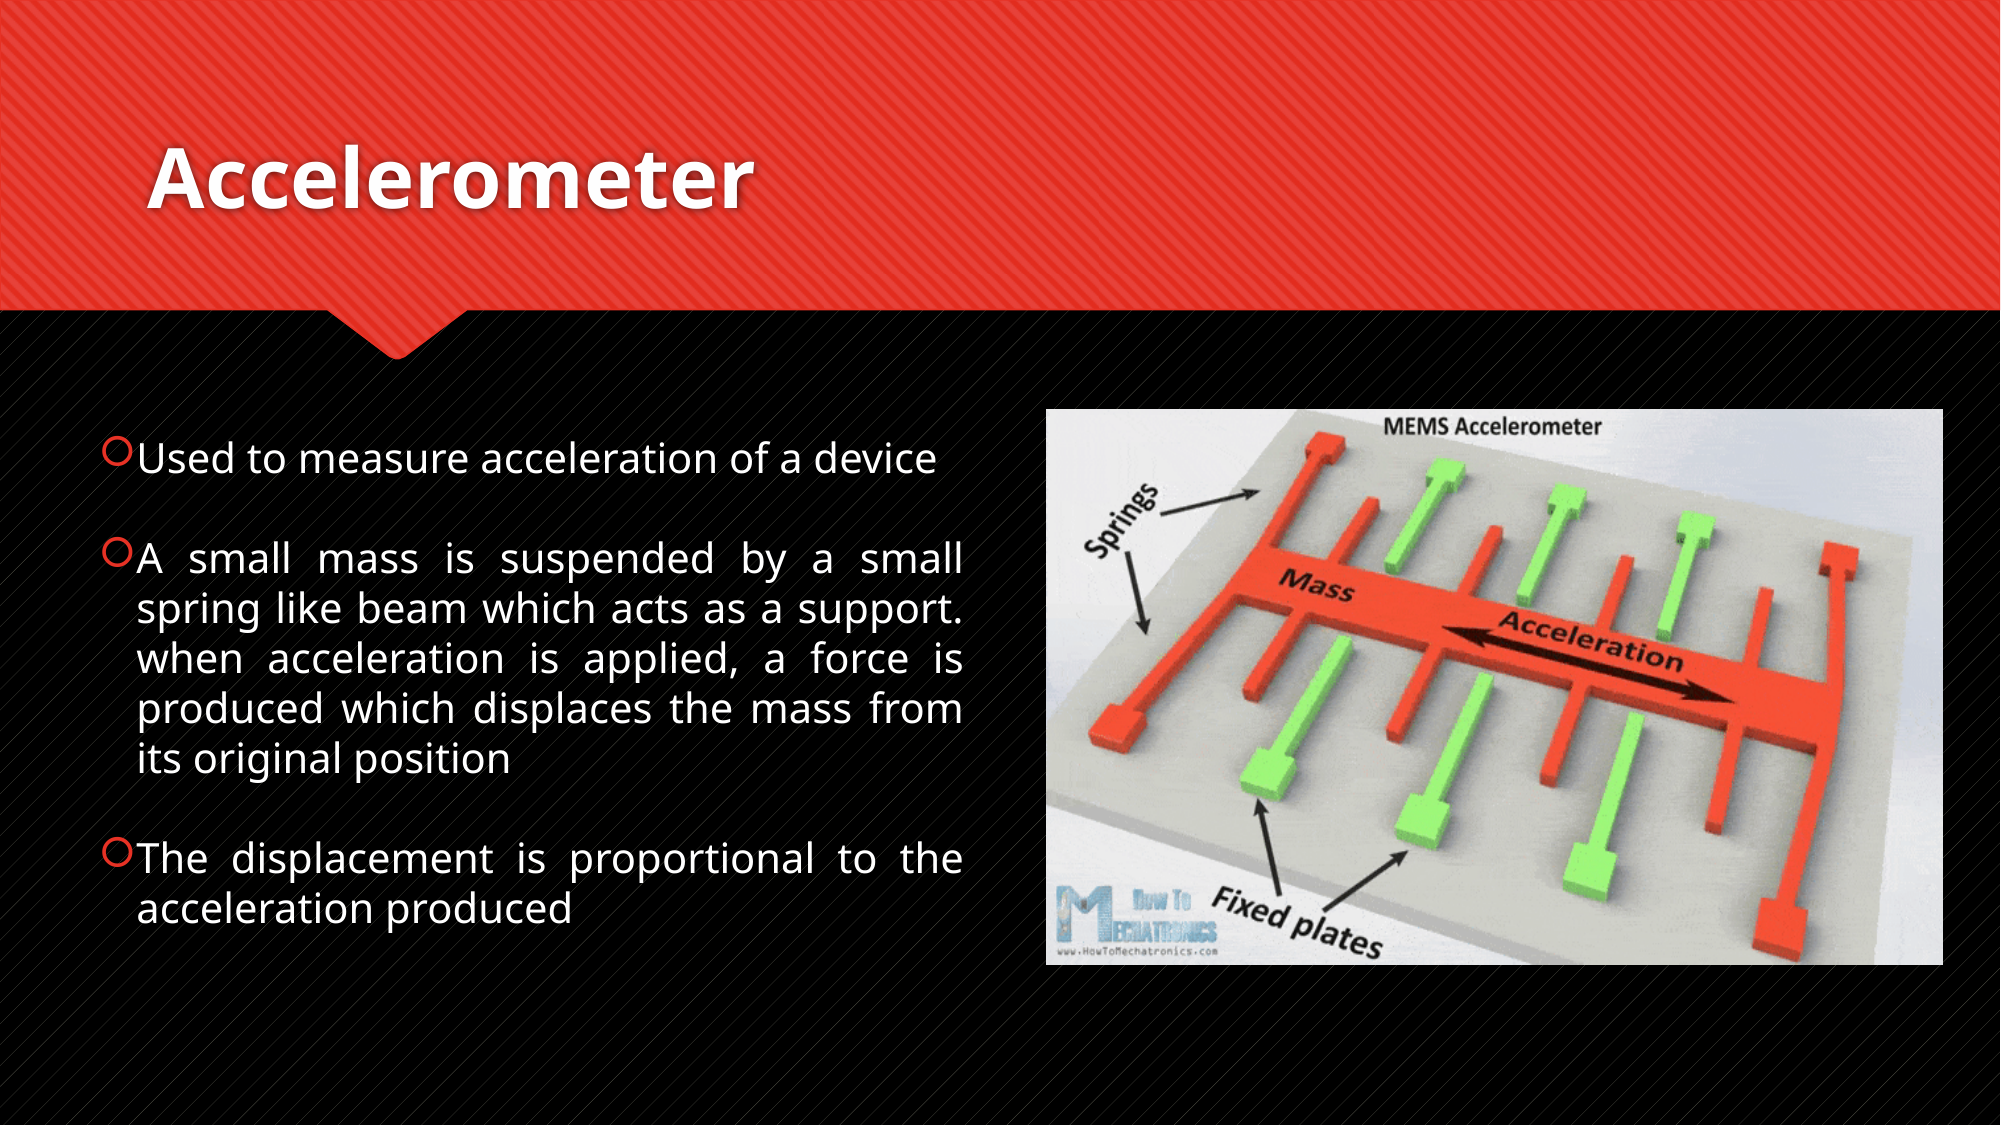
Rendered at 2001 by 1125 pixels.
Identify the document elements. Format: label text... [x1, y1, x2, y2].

title Accelerometer [132, 73, 1868, 233]
picture [1046, 408, 1943, 965]
list Used to measure acceleration of a device A small mass is suspended by a small spring like beam which acts as a support. when acceleration is applied, a force is produced which displaces the mass from its original position The displacement is proportional to the acceleration produced [46, 383, 980, 981]
